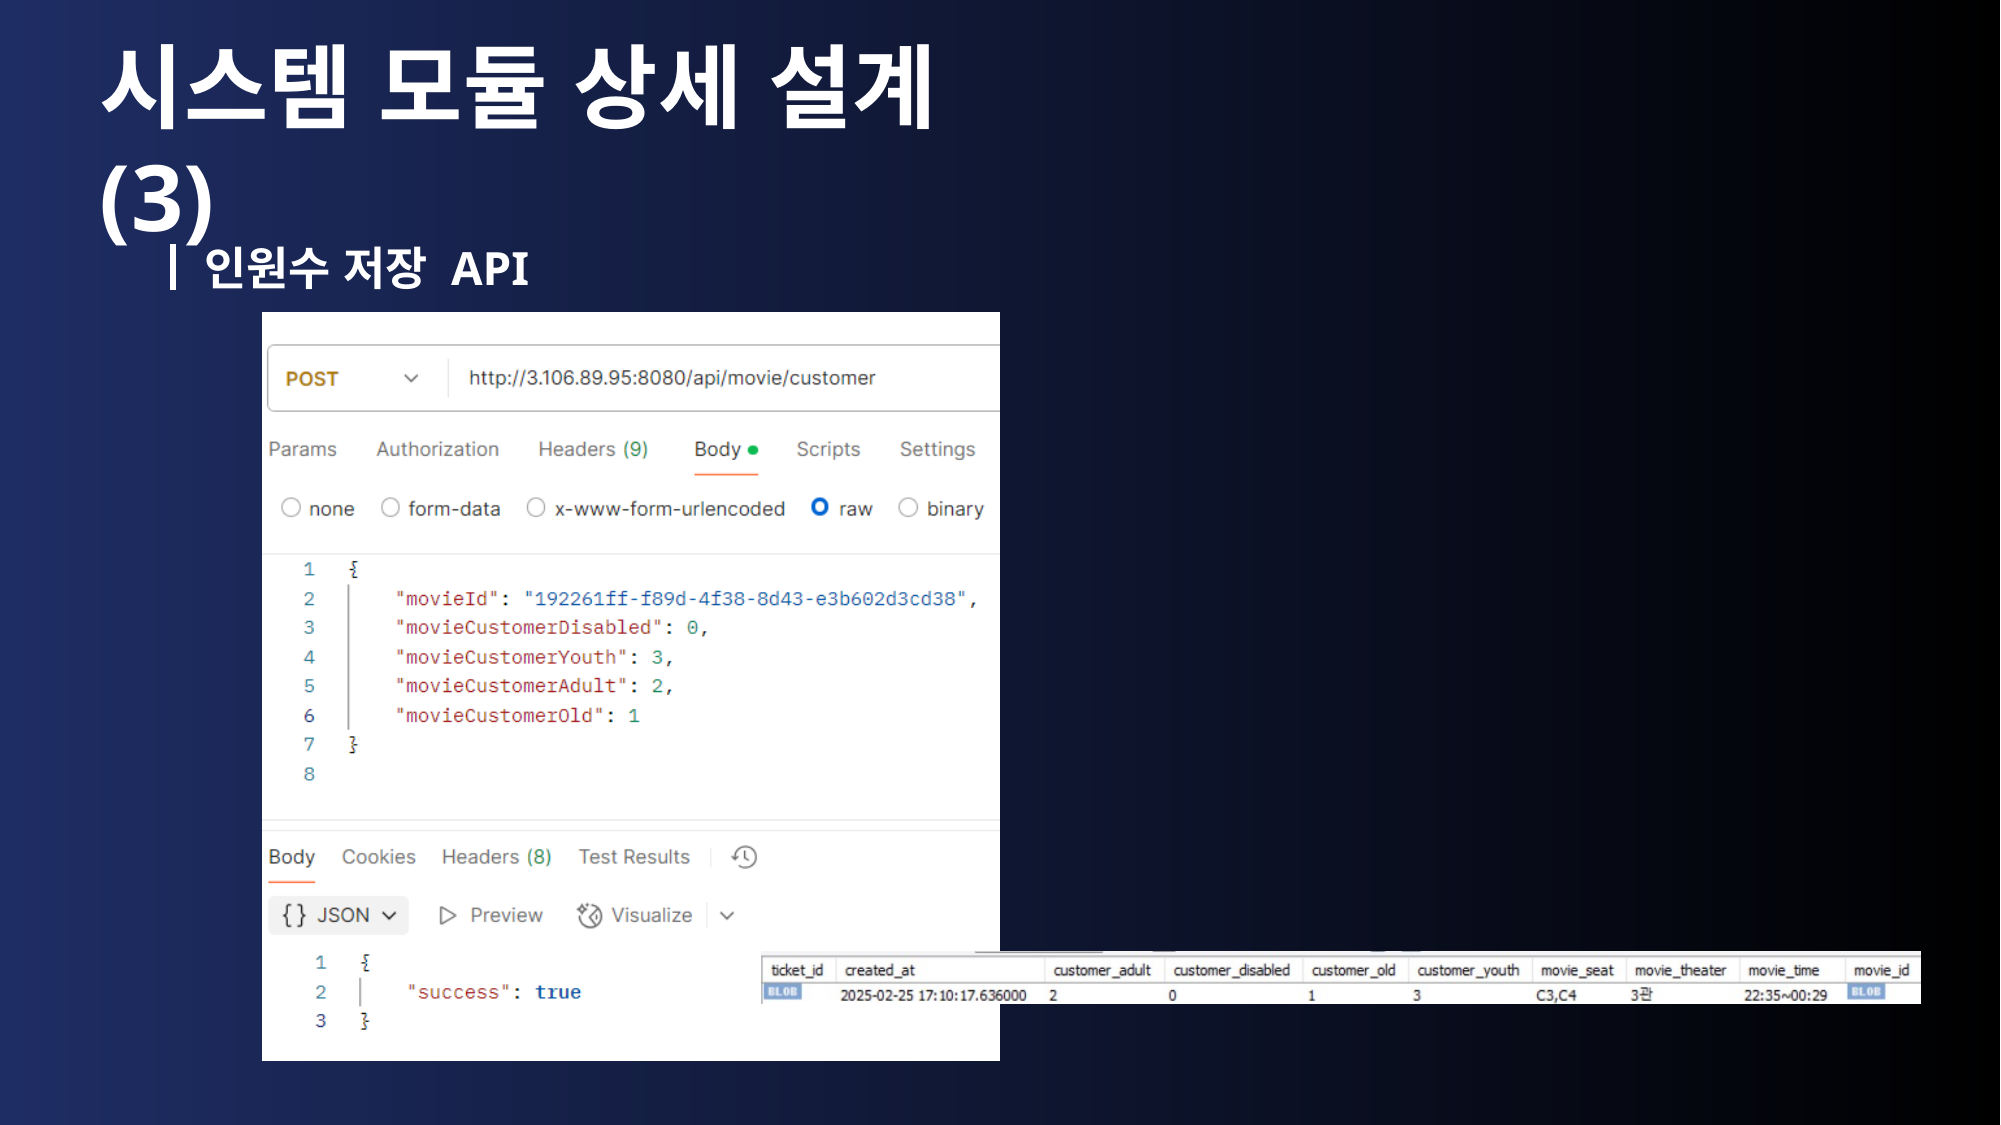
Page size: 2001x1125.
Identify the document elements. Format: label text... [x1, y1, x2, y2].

picture [262, 312, 1921, 1061]
text_box 인원수 저장 API [189, 220, 593, 314]
text_box 시스템 모듈 상세 설계 (3) [84, 58, 1058, 222]
